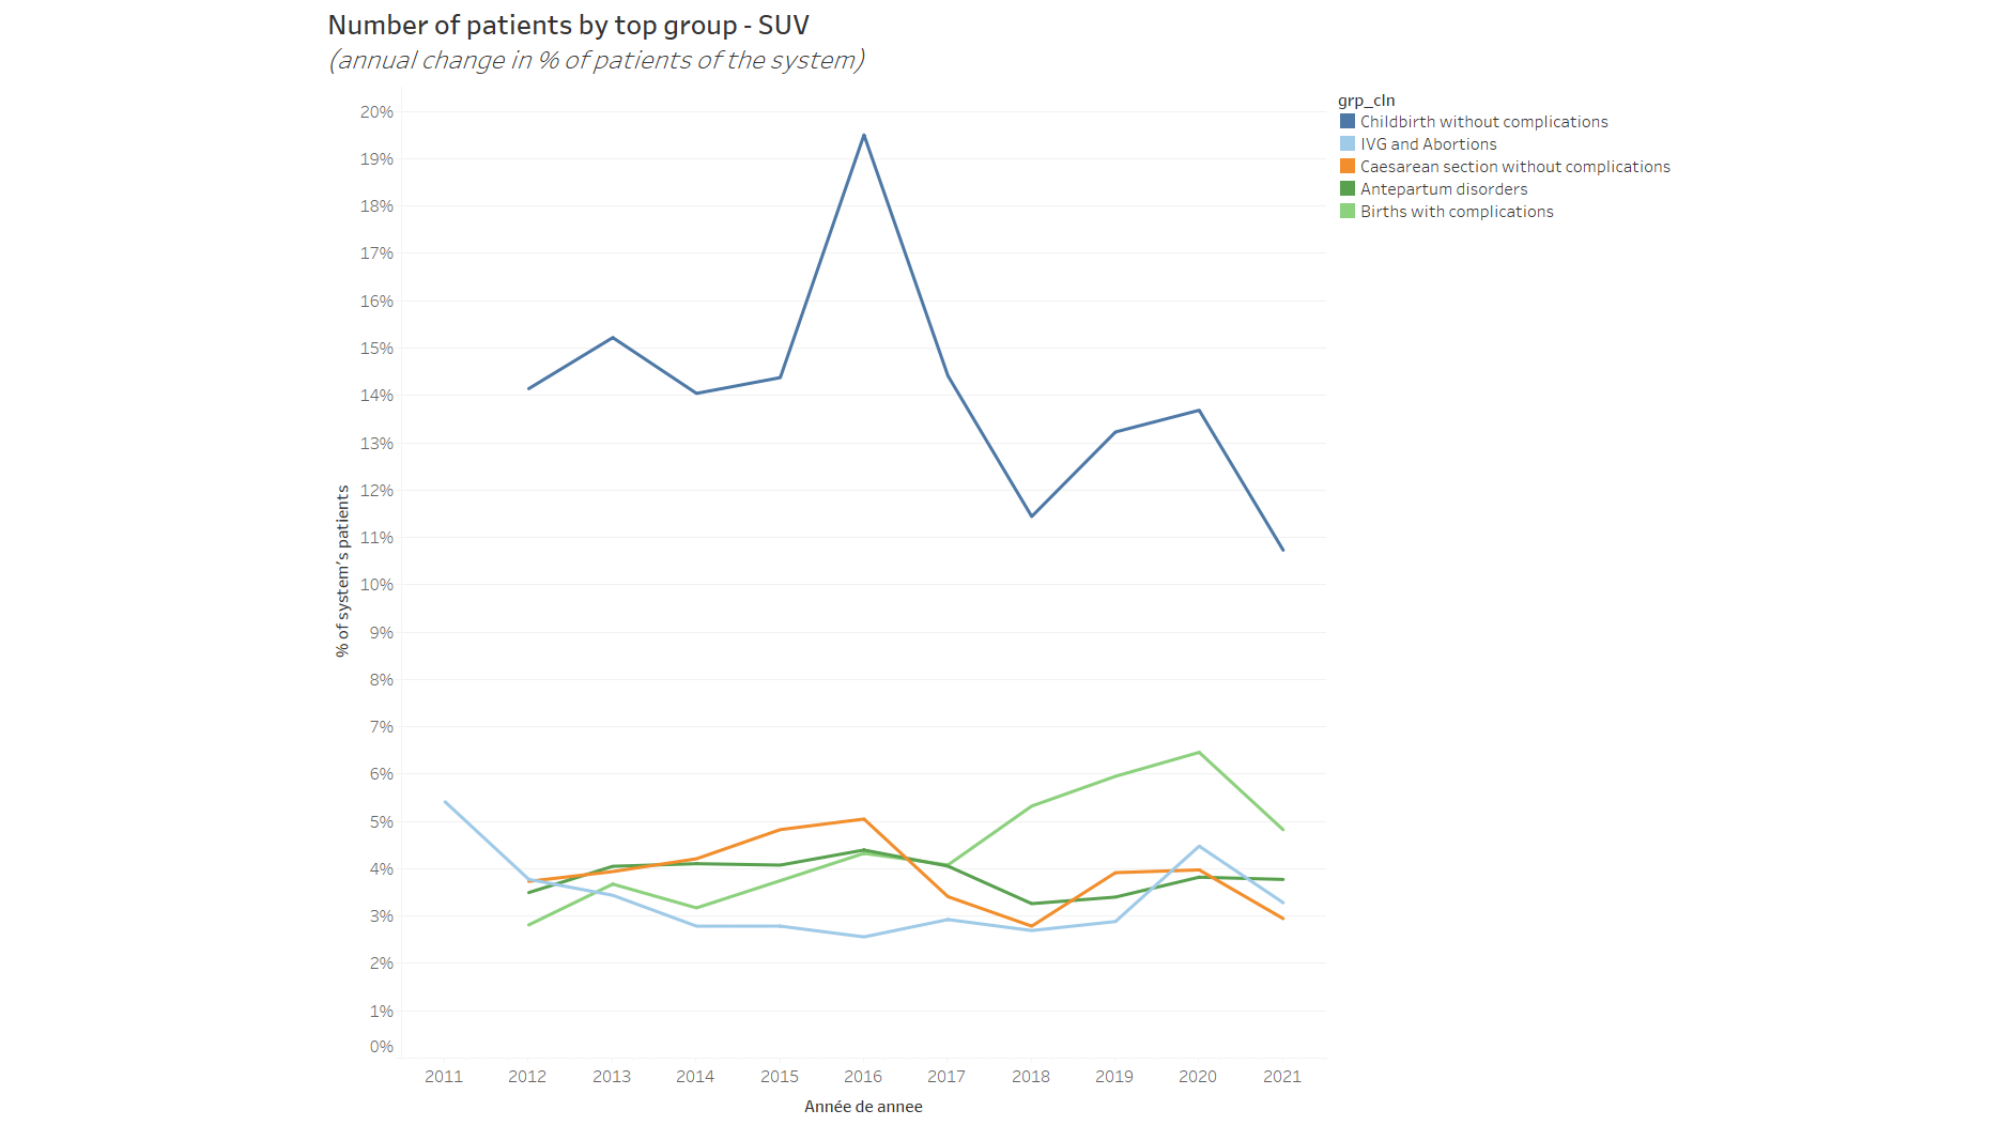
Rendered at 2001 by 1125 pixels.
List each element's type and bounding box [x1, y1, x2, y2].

picture [323, 0, 1677, 1125]
